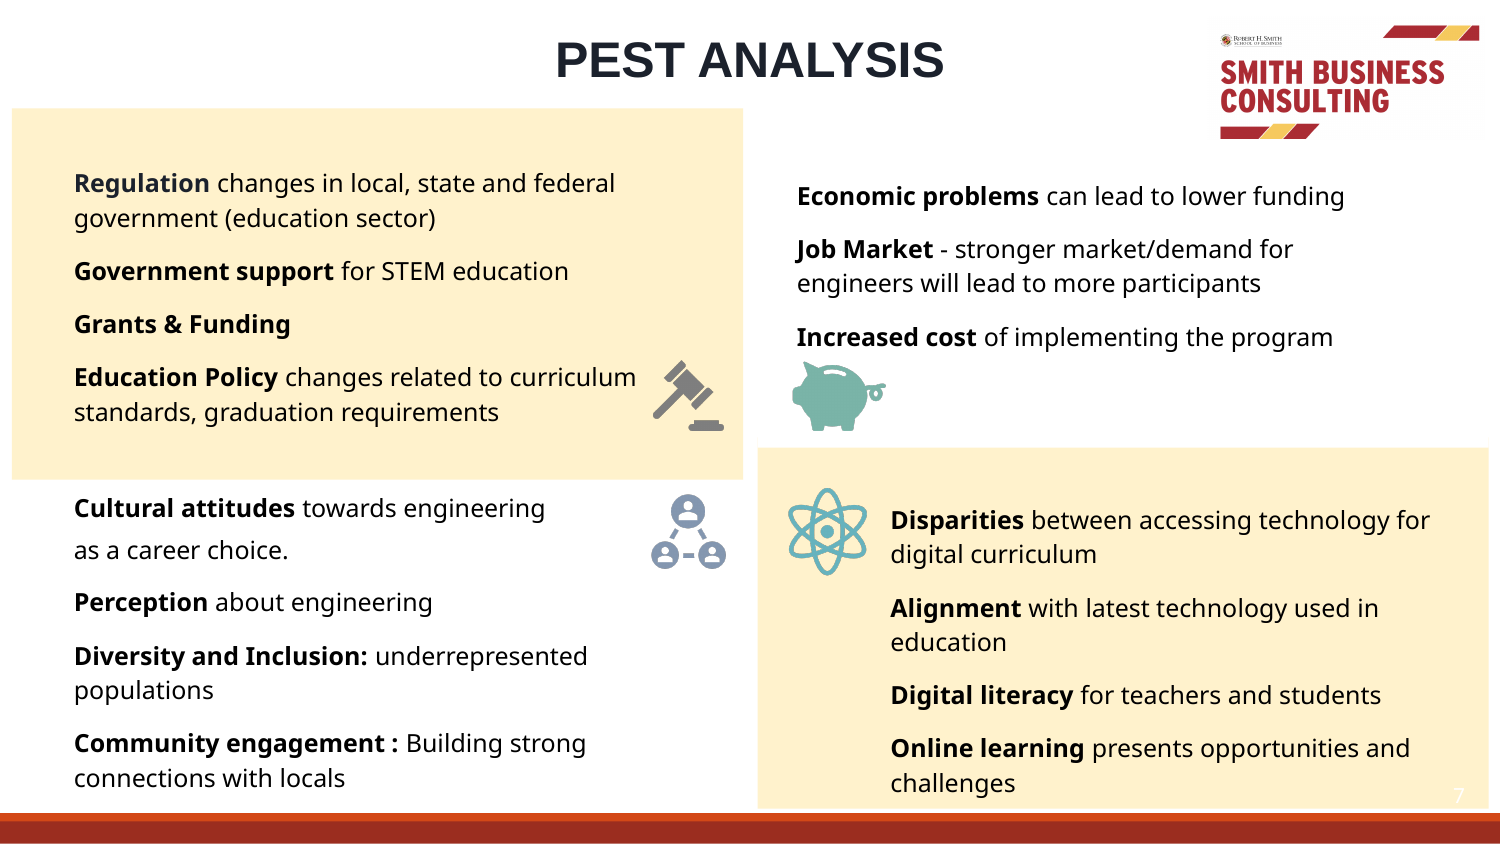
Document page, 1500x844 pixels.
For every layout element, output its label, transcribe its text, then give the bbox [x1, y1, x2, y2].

text_box [757, 448, 1489, 809]
picture [774, 479, 880, 585]
text_box [11, 108, 744, 480]
text_box [11, 480, 744, 809]
picture [785, 343, 891, 449]
picture [1207, 16, 1485, 140]
text_box PEST ANALYSIS [442, 21, 1058, 93]
picture [636, 479, 741, 585]
text_box Economic problems can lead to lower funding Job Market - stronger market/demand for engineers will lead to more participants Increased cost of implementing the program [785, 170, 1385, 357]
text_box Disparities between accessing technology for digital curriculum Alignment with latest technology used in education Digital literacy for teachers and students Online learning presents opportunities and challenges [879, 494, 1476, 803]
text_box Cultural attitudes towards engineering as a career choice. Perception about engineering Diversity and Inclusion: underrepresented populations Community engagement : Building strong connections with locals [62, 494, 693, 798]
picture [646, 353, 731, 438]
slide_number ‹#› [1389, 764, 1480, 830]
text_box Regulation changes in local, state and federal government (education sector) Government support for STEM education Grants & Funding Education Policy changes related to curriculum standards, graduation requirements [62, 157, 693, 432]
text_box [757, 140, 1489, 448]
